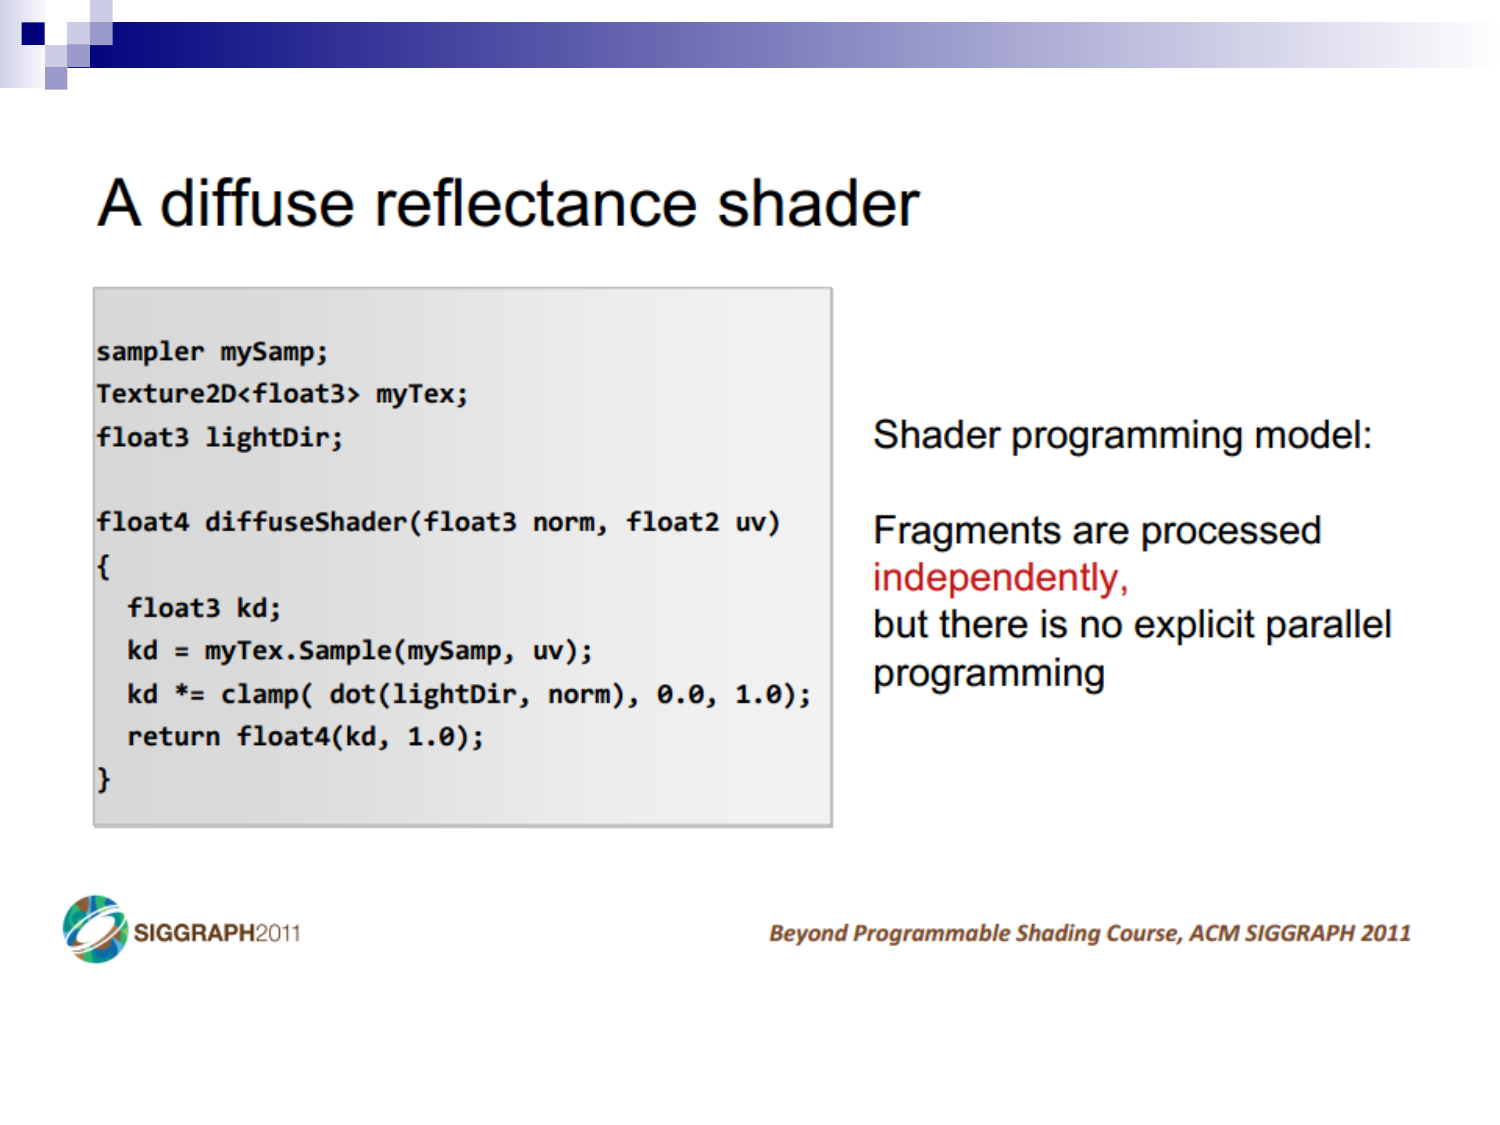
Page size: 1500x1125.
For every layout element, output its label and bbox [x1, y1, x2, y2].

picture [56, 154, 1443, 971]
